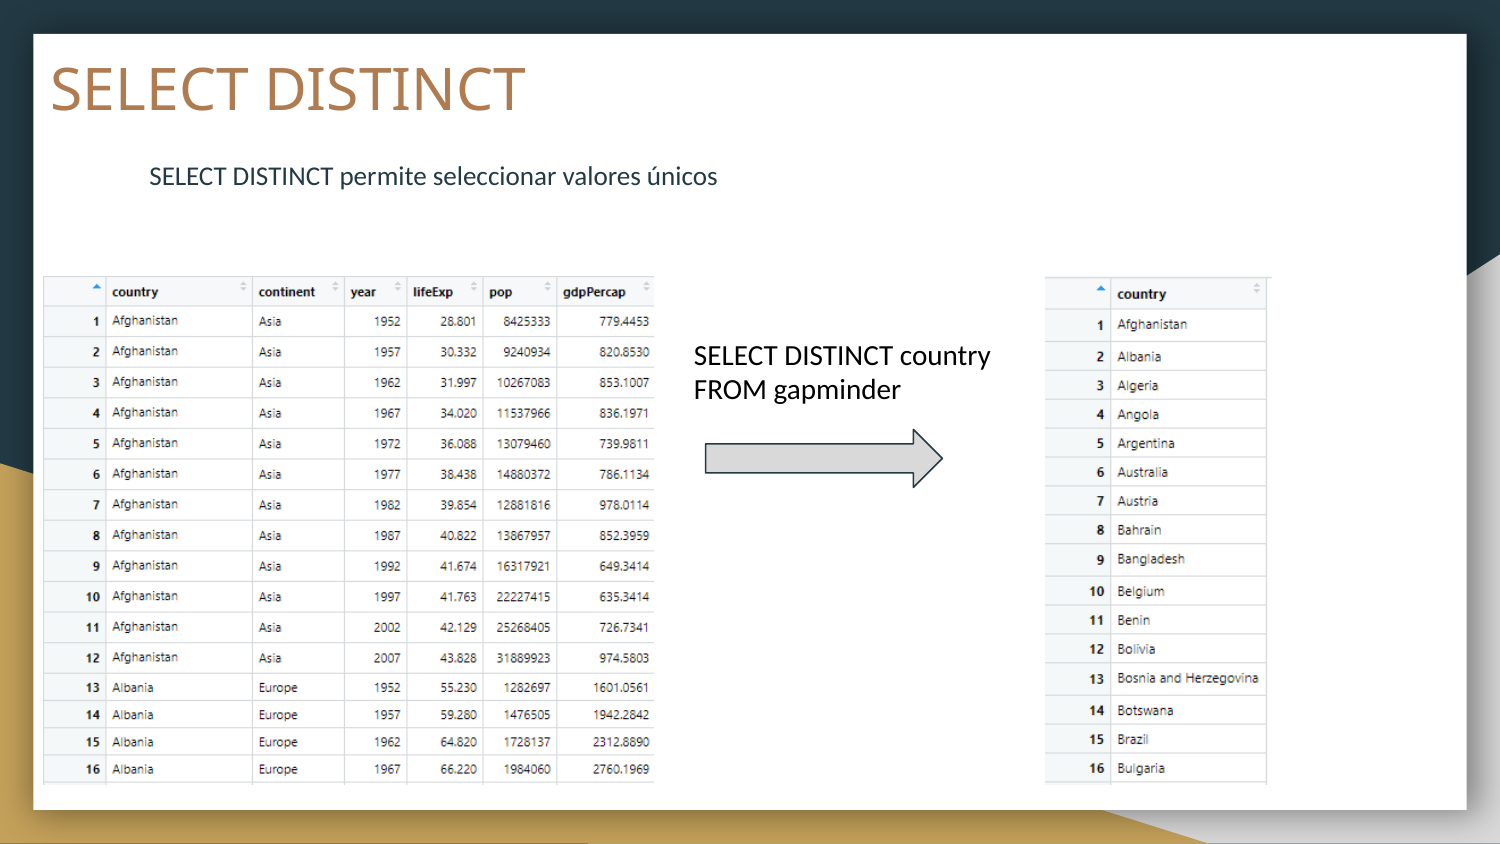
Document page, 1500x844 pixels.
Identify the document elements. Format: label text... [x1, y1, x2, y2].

text_box [705, 429, 943, 488]
title SELECT DISTINCT [35, 36, 564, 139]
picture [1045, 276, 1272, 786]
picture [43, 276, 654, 786]
text_box SELECT DISTINCT country FROM gapminder [678, 320, 1040, 421]
list SELECT DISTINCT permite seleccionar valores únicos [134, 138, 739, 208]
